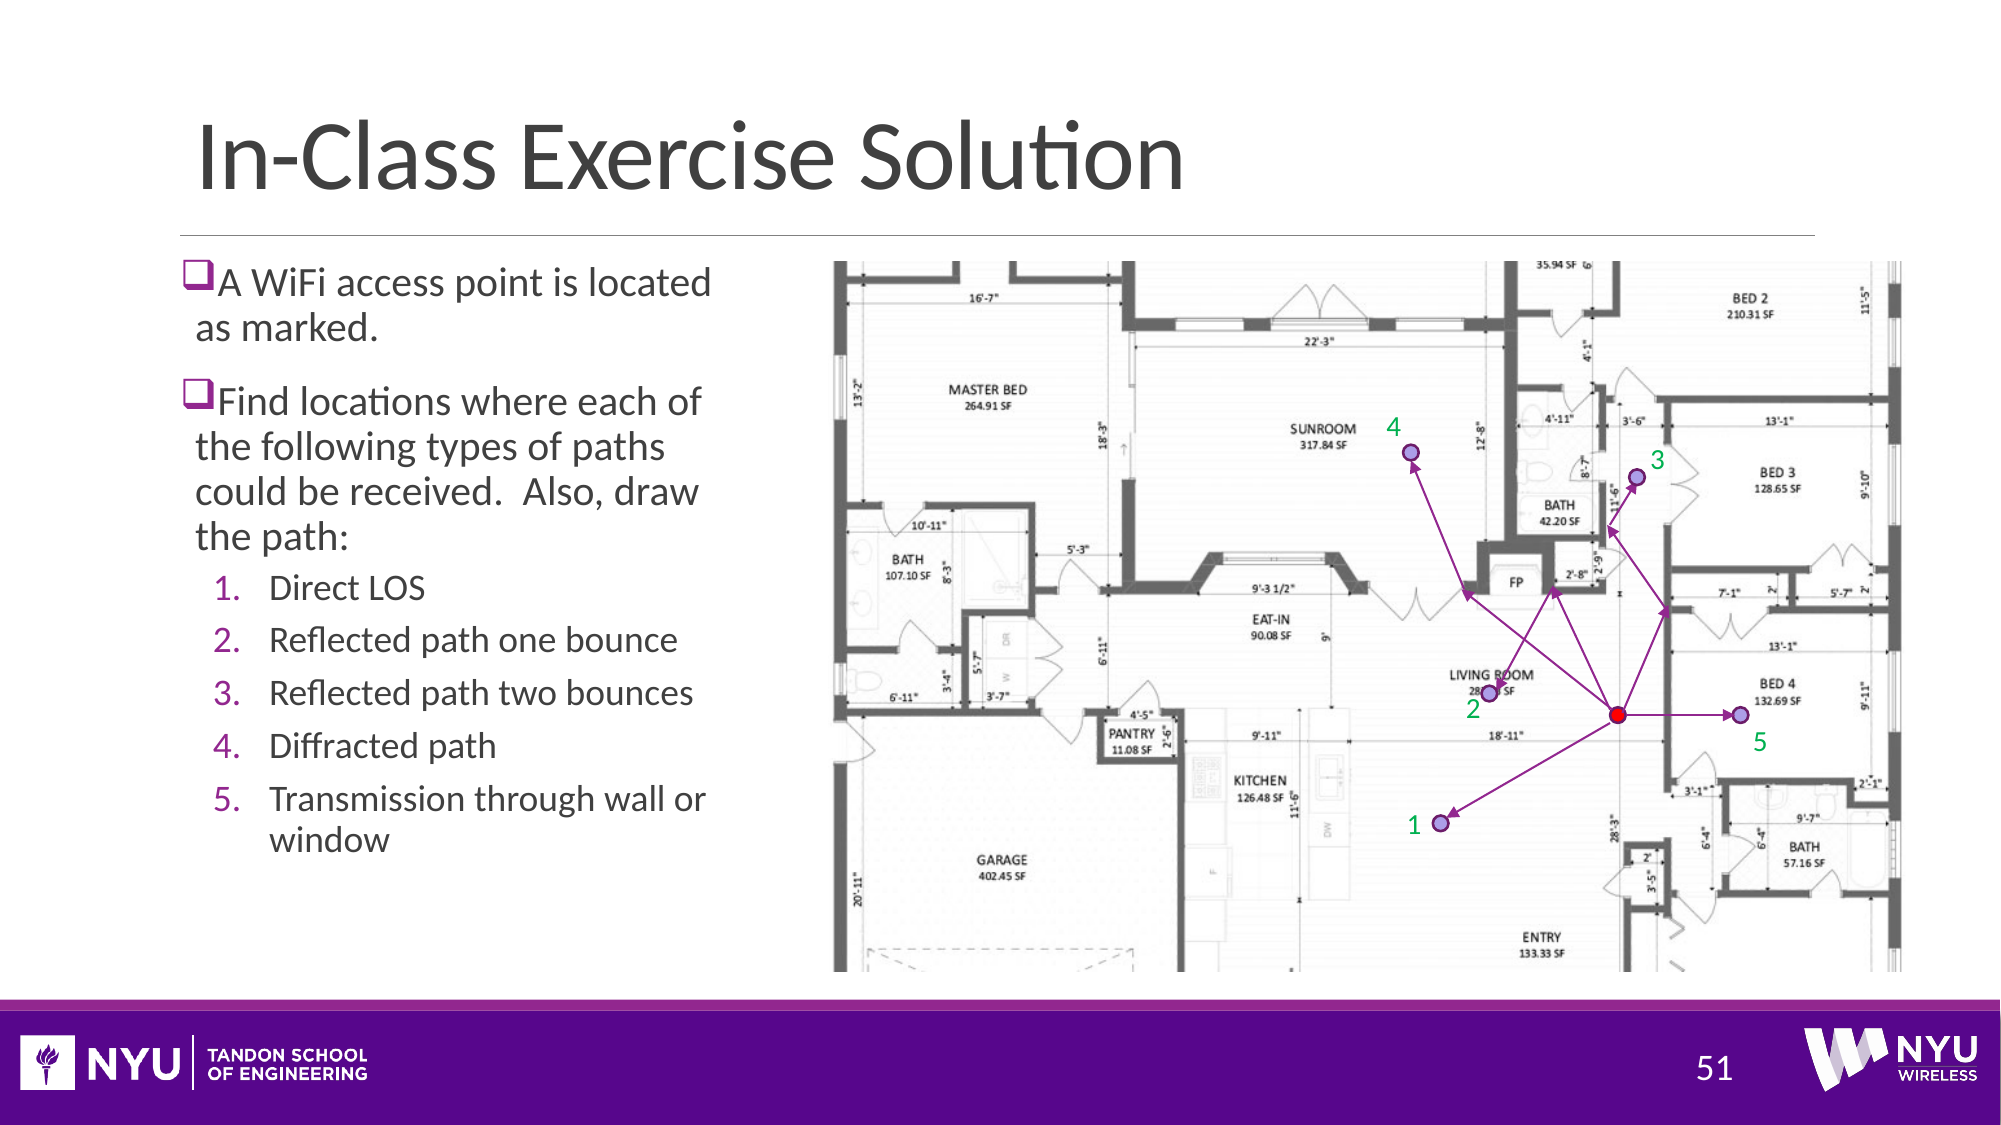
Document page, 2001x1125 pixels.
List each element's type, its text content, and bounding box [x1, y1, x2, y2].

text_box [1410, 459, 1465, 590]
title In-Class Exercise Solution [180, 47, 1830, 218]
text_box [1609, 480, 1638, 526]
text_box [1606, 524, 1669, 613]
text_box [1621, 620, 1669, 714]
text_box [1460, 588, 1613, 711]
list A WiFi access point is located as marked. Find locations where each of the following types of paths could be received. Also, draw the path: Direct LOS Reflected path one bounce Reflected path two bounces Diffracted path Transmission through wall or window [180, 252, 758, 963]
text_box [1445, 722, 1611, 819]
picture [828, 261, 1909, 973]
slide_number 51 [1533, 1035, 1749, 1096]
